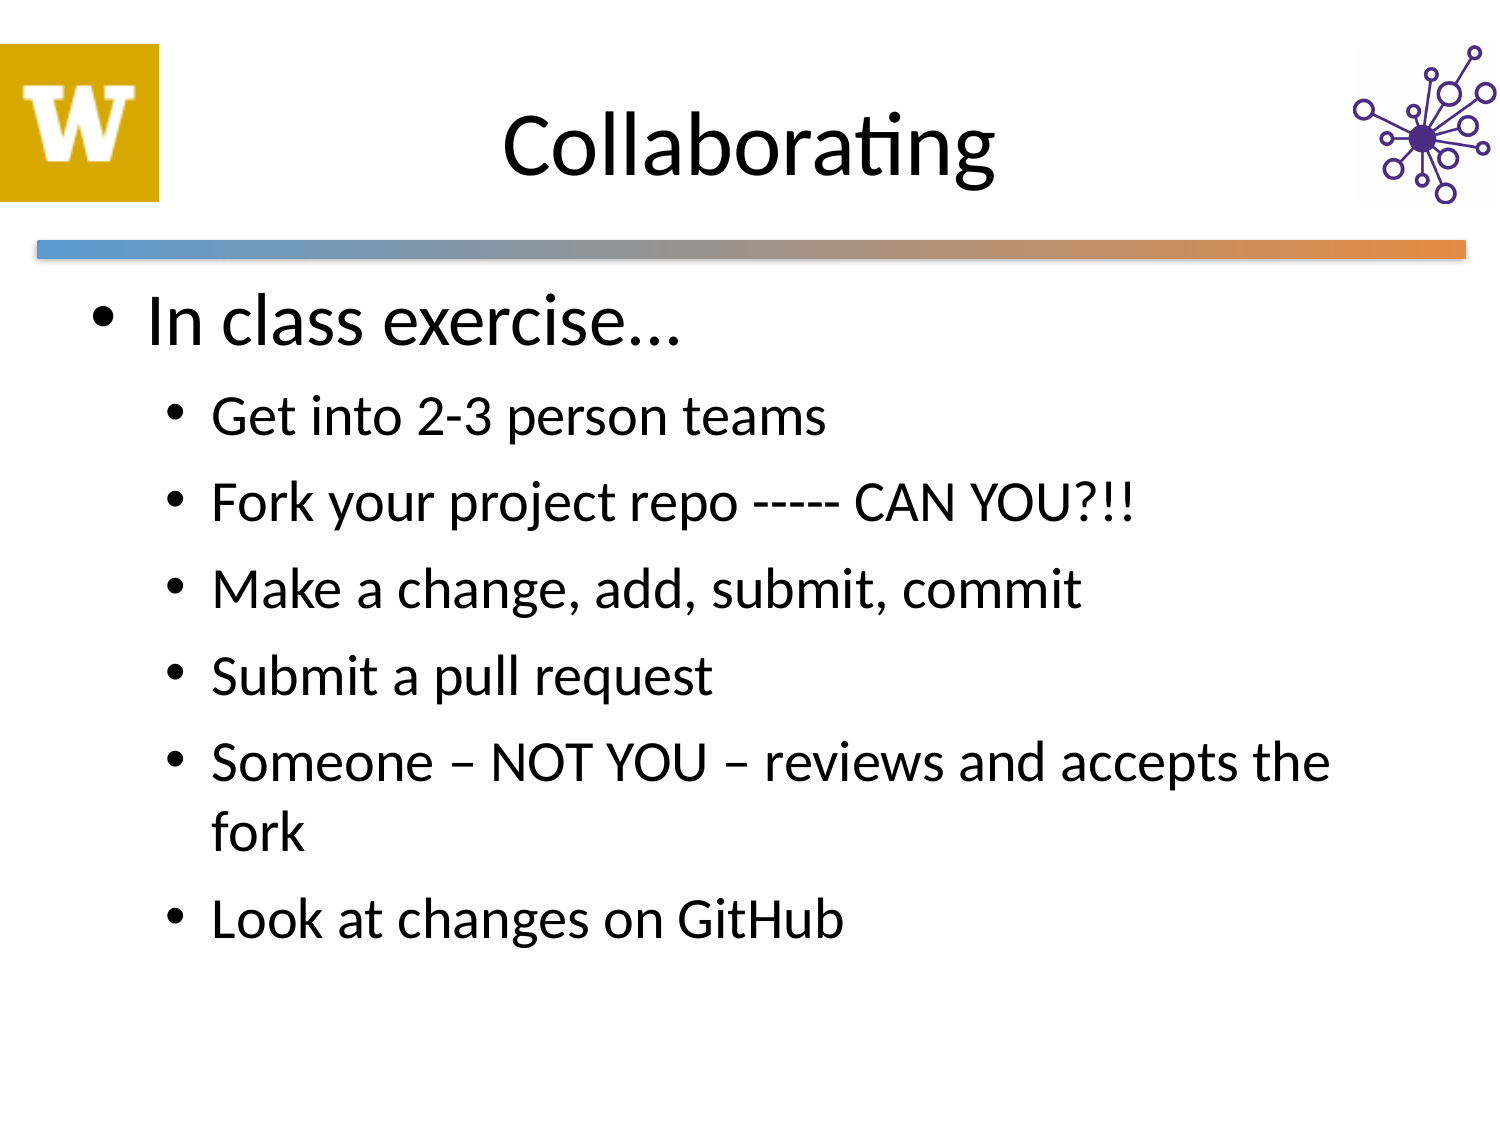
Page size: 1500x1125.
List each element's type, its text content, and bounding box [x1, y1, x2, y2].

list In class exercise... Get into 2-3 person teams Fork your project repo ----- CAN YOU?!! Make a change, add, submit, commit Submit a pull request Someone – NOT YOU – reviews and accepts the fork Look at changes on GitHub [75, 262, 1425, 1093]
picture [1425, 45, 1497, 204]
picture [0, 44, 159, 202]
title Collaborating [75, 45, 1425, 233]
